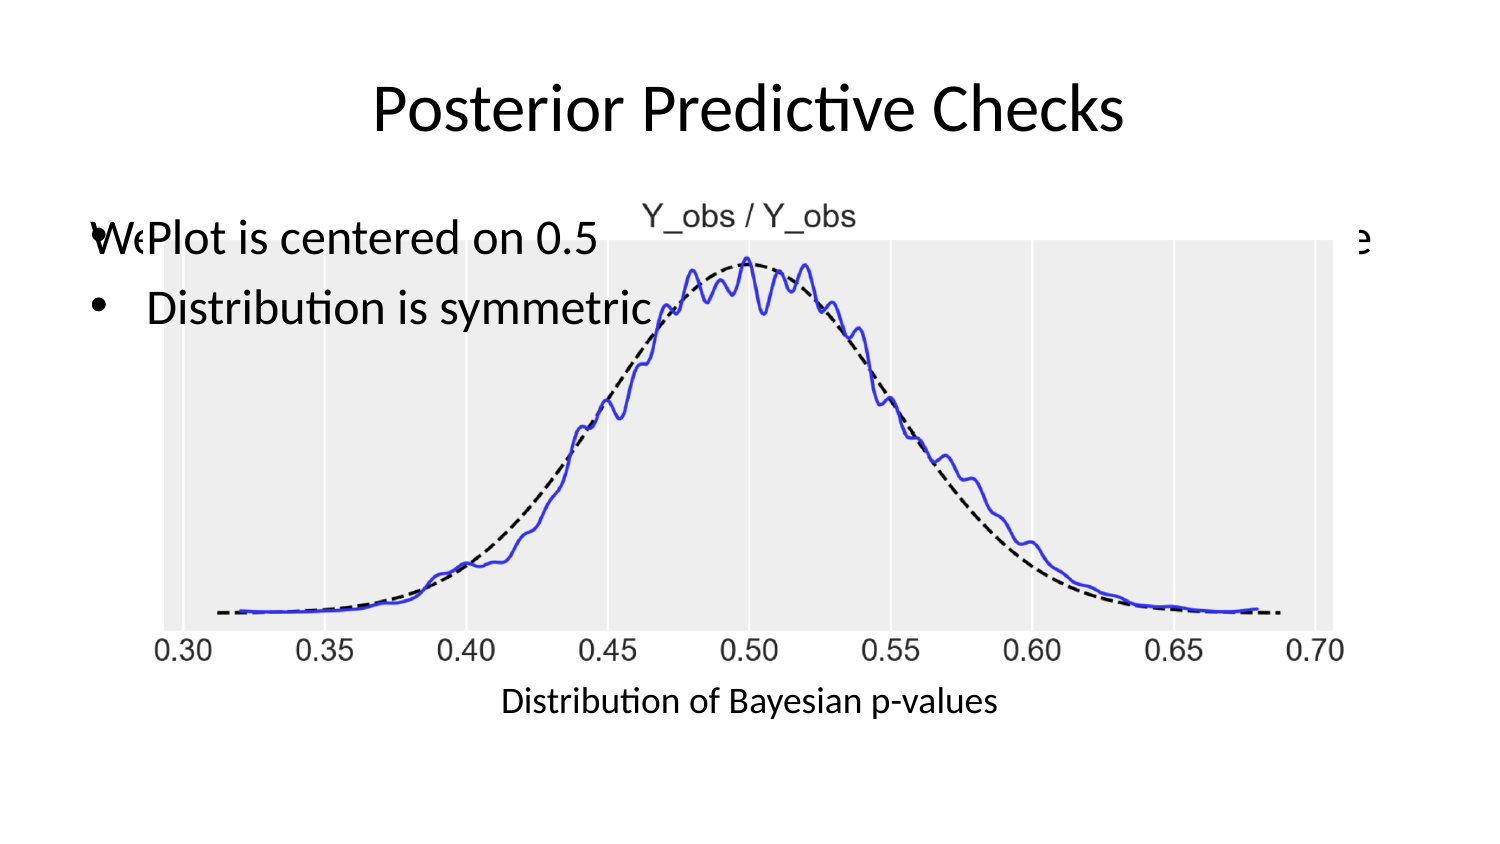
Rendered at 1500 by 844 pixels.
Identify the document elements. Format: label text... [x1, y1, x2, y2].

title Posterior Predictive Checks [75, 33, 1425, 175]
picture [143, 195, 1359, 669]
list Plot is centered on 0.5 Distribution is symmetric [75, 196, 1425, 754]
